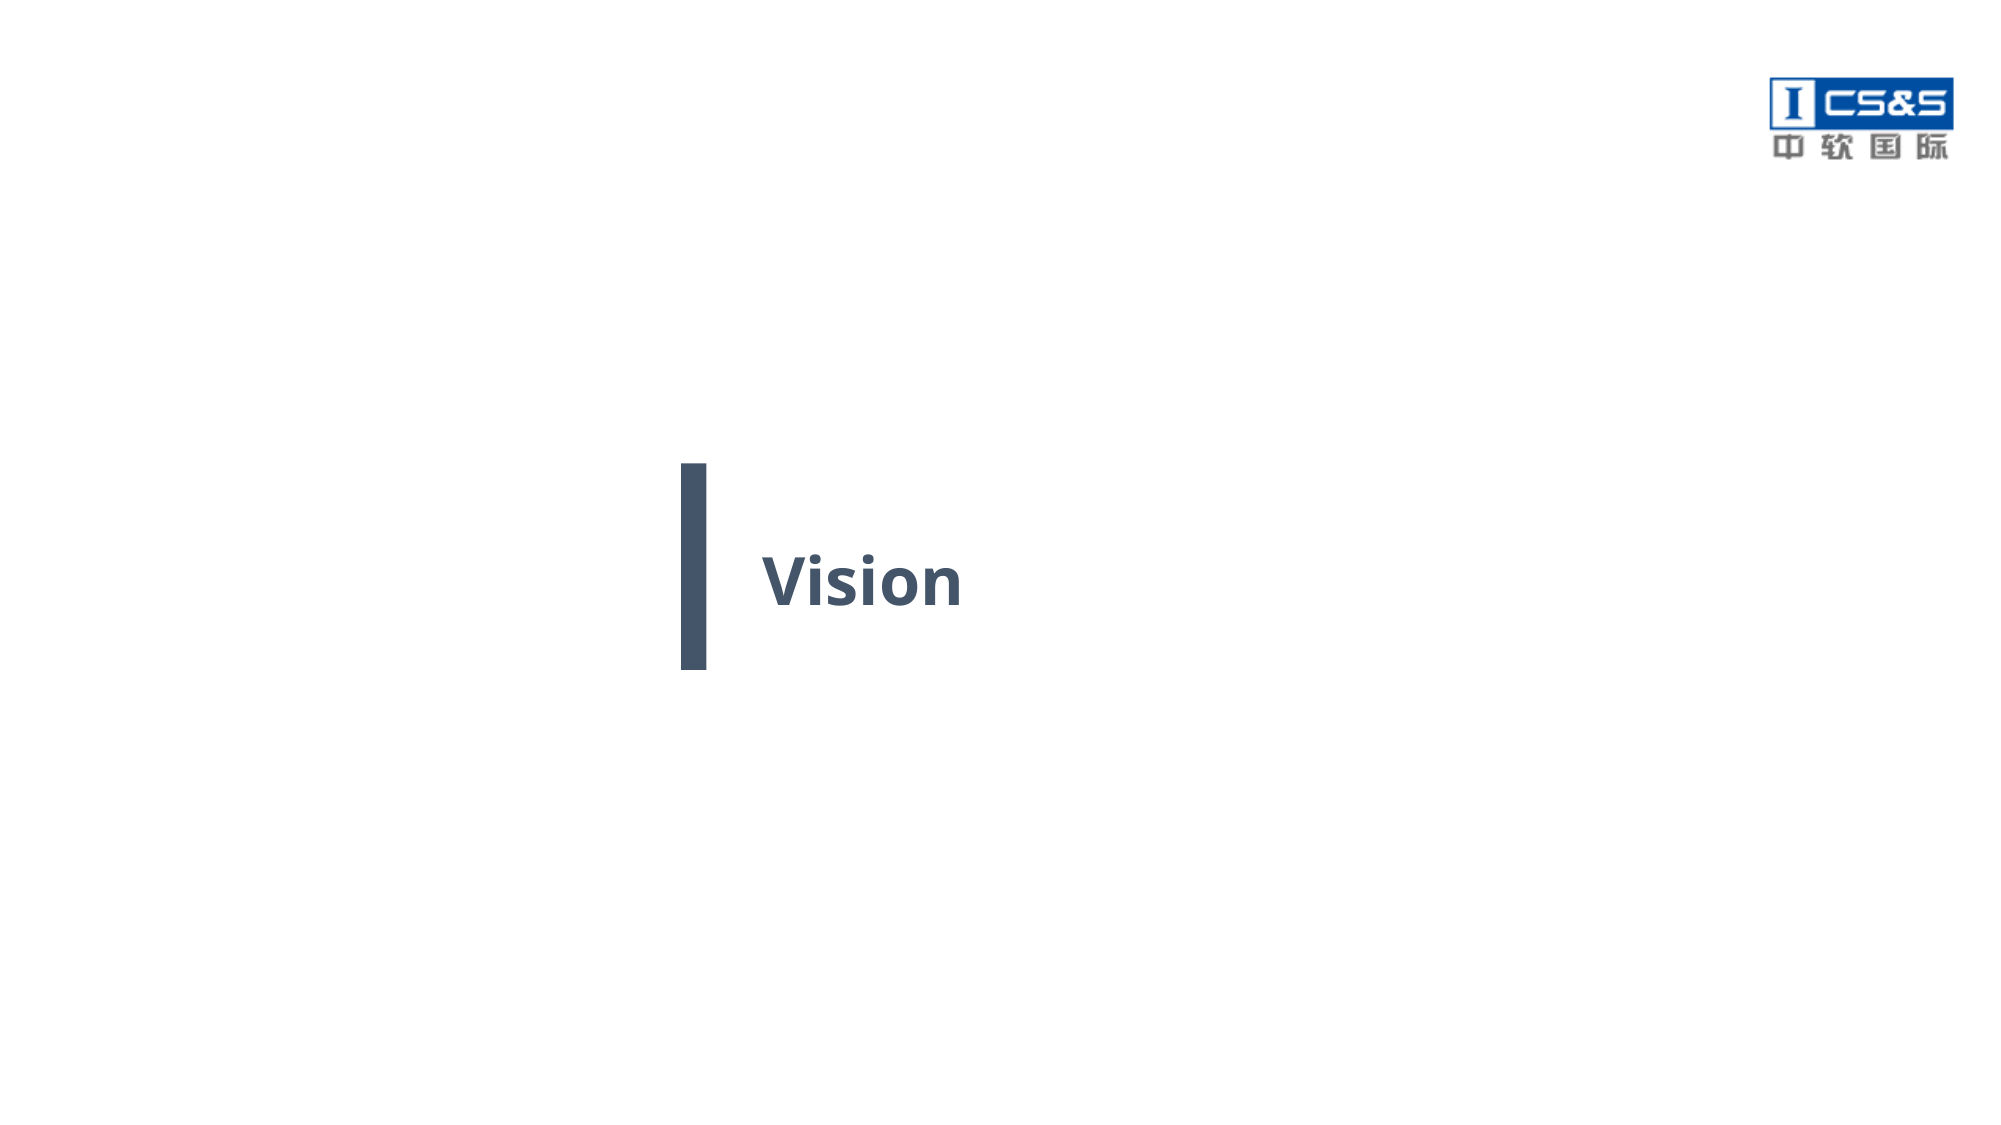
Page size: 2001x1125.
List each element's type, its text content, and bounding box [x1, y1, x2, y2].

picture [1767, 59, 1958, 177]
text_box Vision [762, 471, 1814, 670]
text_box [681, 463, 707, 670]
